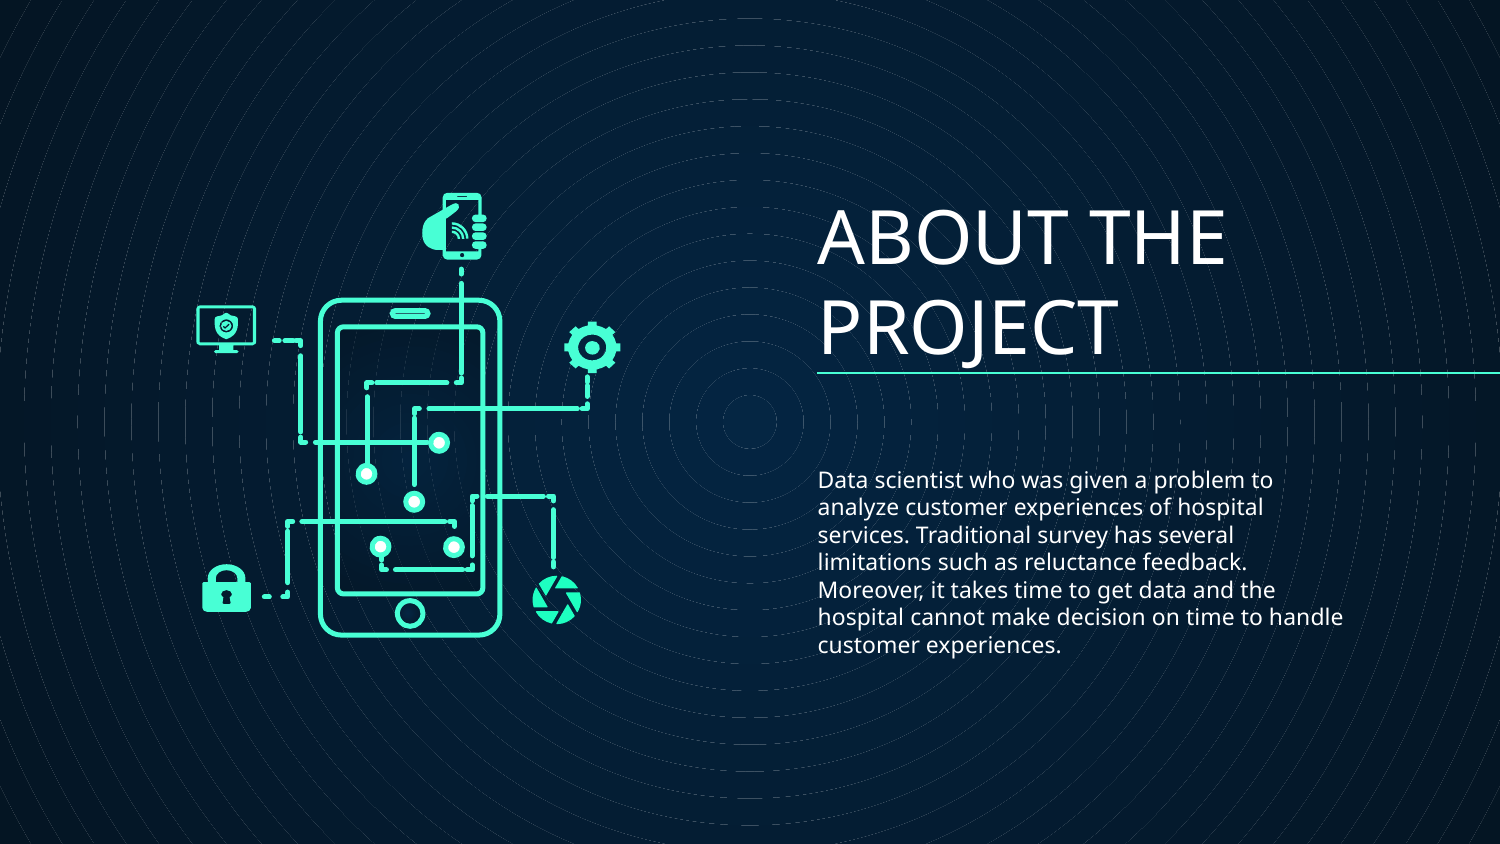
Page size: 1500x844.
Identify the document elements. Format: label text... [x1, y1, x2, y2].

title ABOUT THE PROJECT [802, 285, 1382, 385]
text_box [532, 575, 582, 625]
text_box [422, 192, 487, 260]
text_box [392, 310, 428, 317]
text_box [196, 305, 257, 354]
text_box [202, 564, 251, 612]
text_box [445, 538, 463, 556]
text_box [372, 538, 389, 556]
text_box [397, 600, 423, 627]
text_box [564, 321, 621, 374]
text_box [430, 434, 448, 452]
text_box [337, 326, 483, 594]
subtitle Data scientist who was given a problem to analyze customer experiences of hospital services. Traditional survey has several limitations such as reluctance feedback. Moreover, it takes time to get data and the hospital cannot make decision on time to handle customer experiences. [802, 450, 1370, 684]
text_box [405, 493, 423, 511]
text_box [358, 465, 375, 483]
